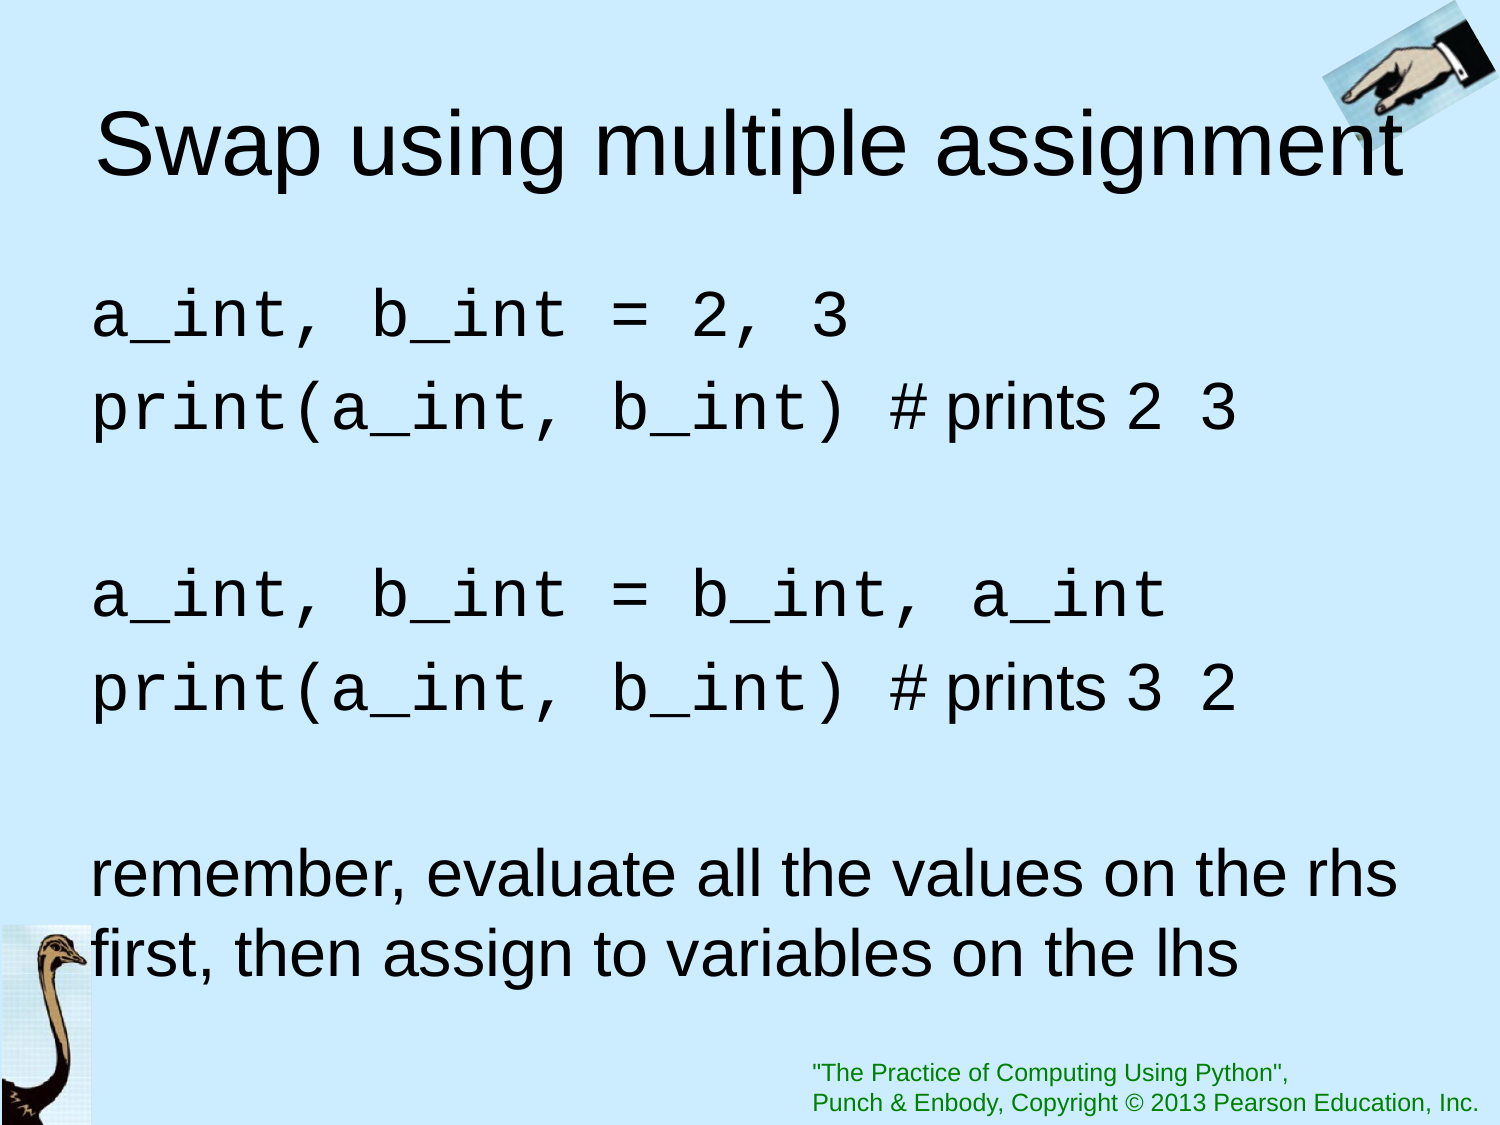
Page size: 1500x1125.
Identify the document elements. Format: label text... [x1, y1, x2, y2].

title Swap using multiple assignment [75, 45, 1425, 233]
list a_int, b_int = 2, 3 print(a_int, b_int) # prints 2 3 a_int, b_int = b_int, a_int print(a_int, b_int) # prints 3 2 remember, evaluate all the values on the rhs first, then assign to variables on the lhs [75, 262, 1425, 1005]
picture [1378, 0, 1499, 120]
picture [2, 924, 92, 1125]
